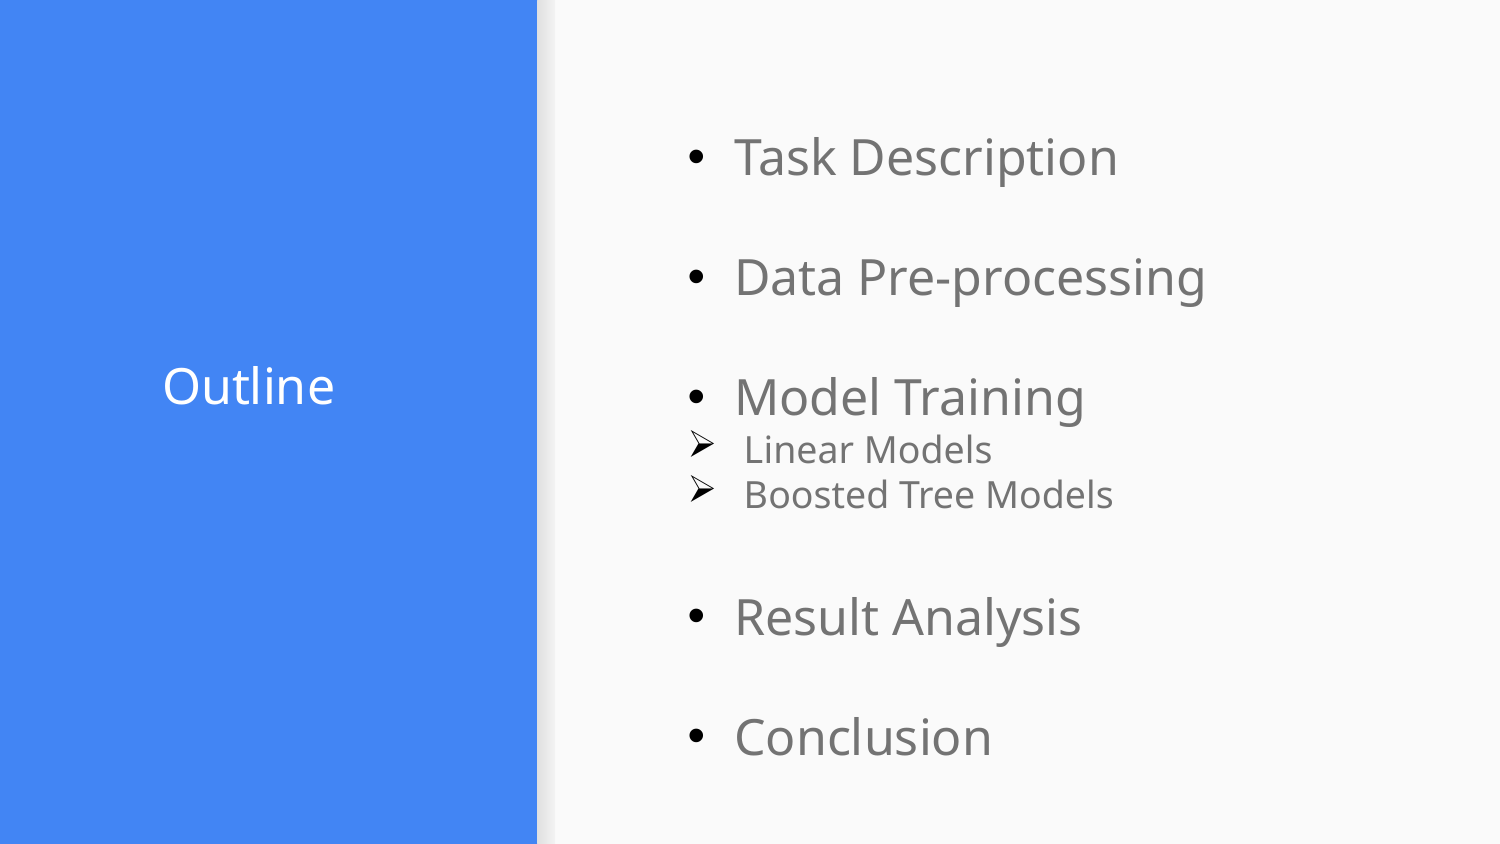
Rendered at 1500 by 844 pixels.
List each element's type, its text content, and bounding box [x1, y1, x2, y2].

text_box Task Description Data Pre-processing Model Training Linear Models Boosted Tree Models Result Analysis Conclusion [672, 118, 1267, 774]
title Outline [146, 311, 570, 430]
